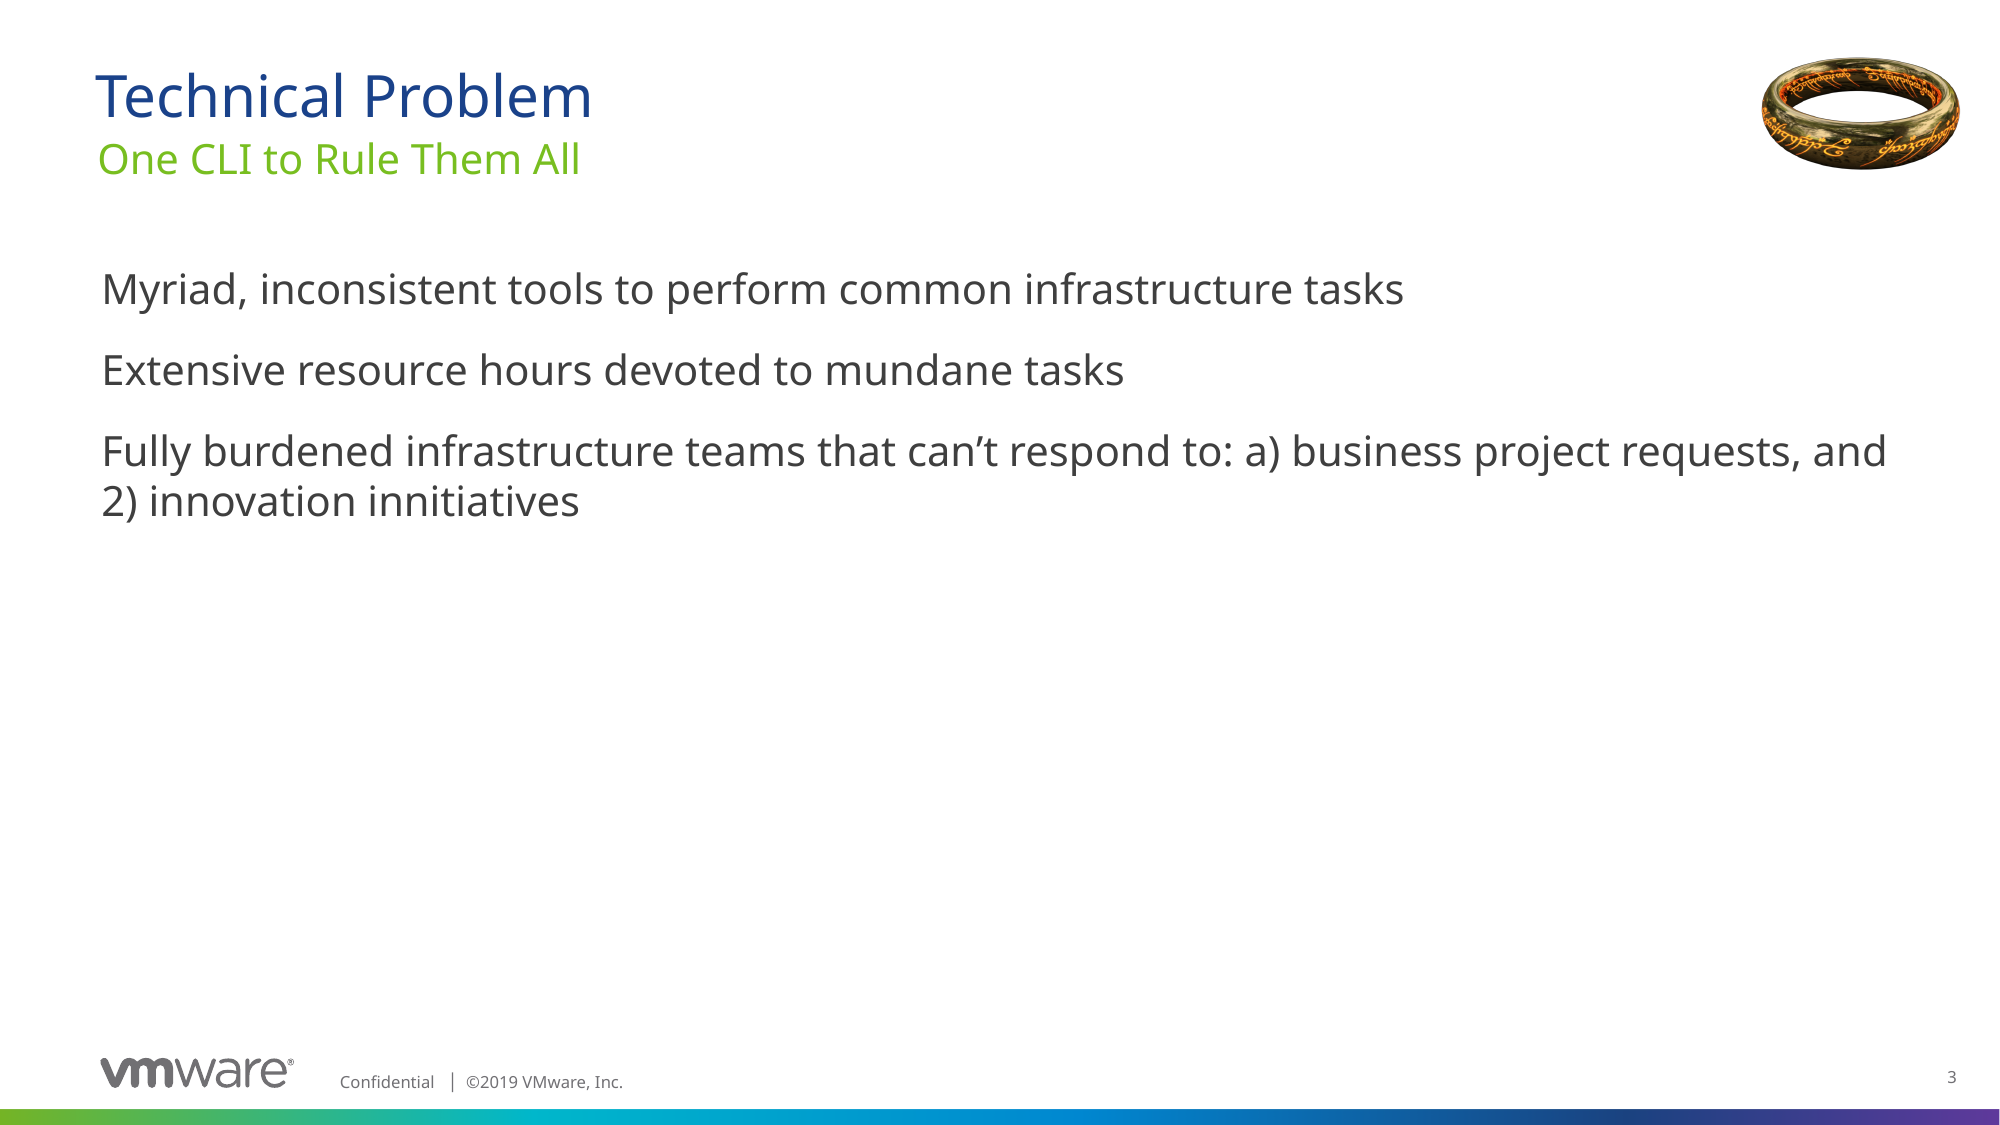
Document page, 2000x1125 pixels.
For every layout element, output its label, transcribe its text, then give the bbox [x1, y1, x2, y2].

title Technical Problem [95, 67, 1753, 131]
picture [0, 1109, 719, 1125]
picture [1758, 46, 1967, 180]
list Myriad, inconsistent tools to perform common infrastructure tasks Extensive resource hours devoted to mundane tasks Fully burdened infrastructure teams that can’t respond to: a) business project requests, and 2) innovation innitiatives [101, 262, 1902, 1013]
subtitle One CLI to Rule Them All [97, 133, 1753, 174]
picture [1075, 1109, 2000, 1125]
